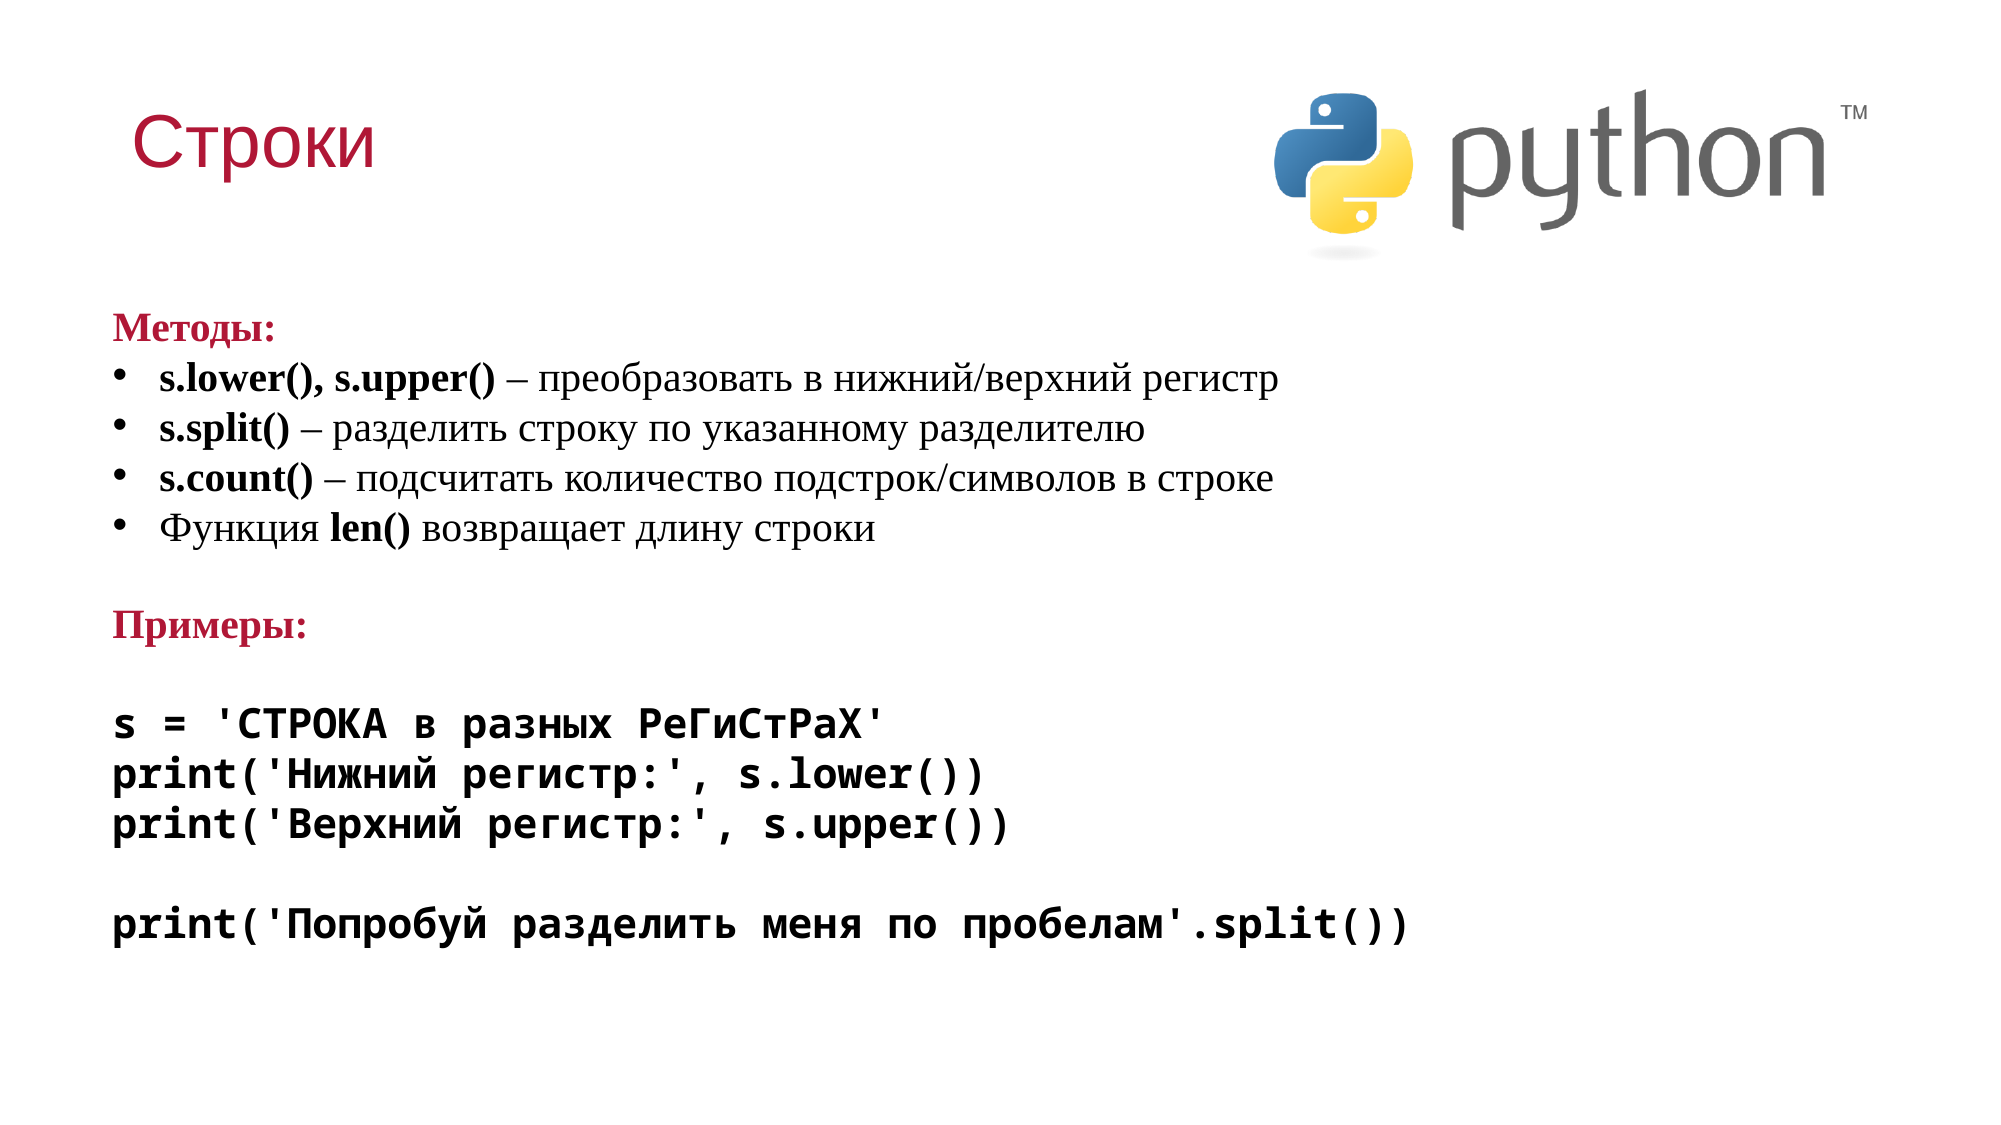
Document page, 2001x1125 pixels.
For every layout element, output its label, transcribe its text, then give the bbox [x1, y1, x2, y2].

text_box Примеры: s = 'СТРОКА в разных РеГиСтРаХ' print('Нижний регистр:', s.lower()) print('Верхний регистр:', s.upper()) print('Попробуй разделить меня по пробелам'.split()) [97, 589, 1891, 955]
text_box Строки [116, 85, 393, 190]
text_box Методы: s.lower(), s.upper() – преобразовать в нижний/верхний регистр s.split() – разделить строку по указанному разделителю s.count() – подсчитать количество подстрок/символов в строке Функция len() возвращает длину строки [97, 291, 1769, 557]
picture [1267, 85, 1874, 266]
